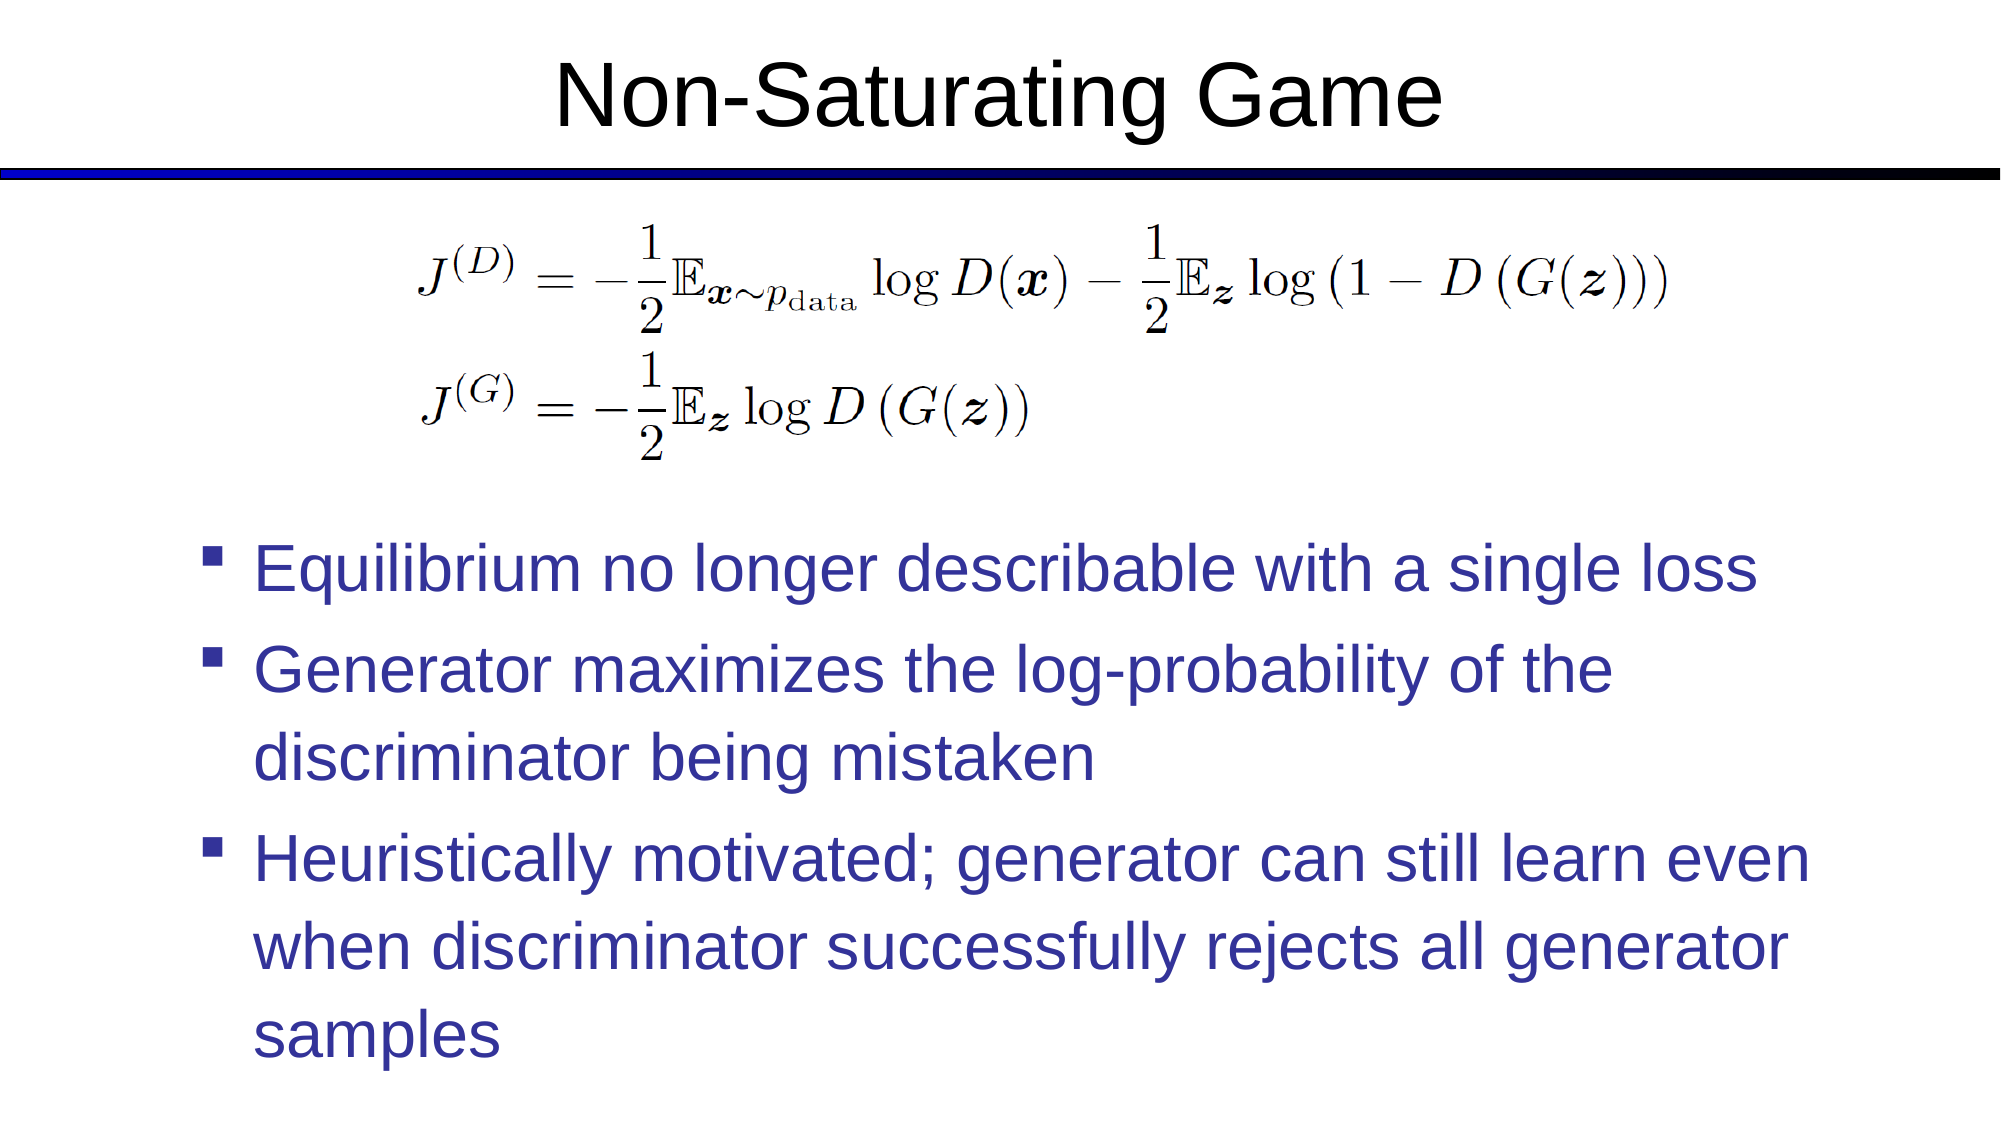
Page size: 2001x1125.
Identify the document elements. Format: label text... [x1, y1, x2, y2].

title Non-Saturating Game [0, 0, 2000, 184]
list Equilibrium no longer describable with a single loss Generator maximizes the log-probability of the discriminator being mistaken Heuristically motivated; generator can still learn even when discriminator successfully rejects all generator samples [182, 228, 1934, 1006]
picture [413, 207, 1680, 471]
